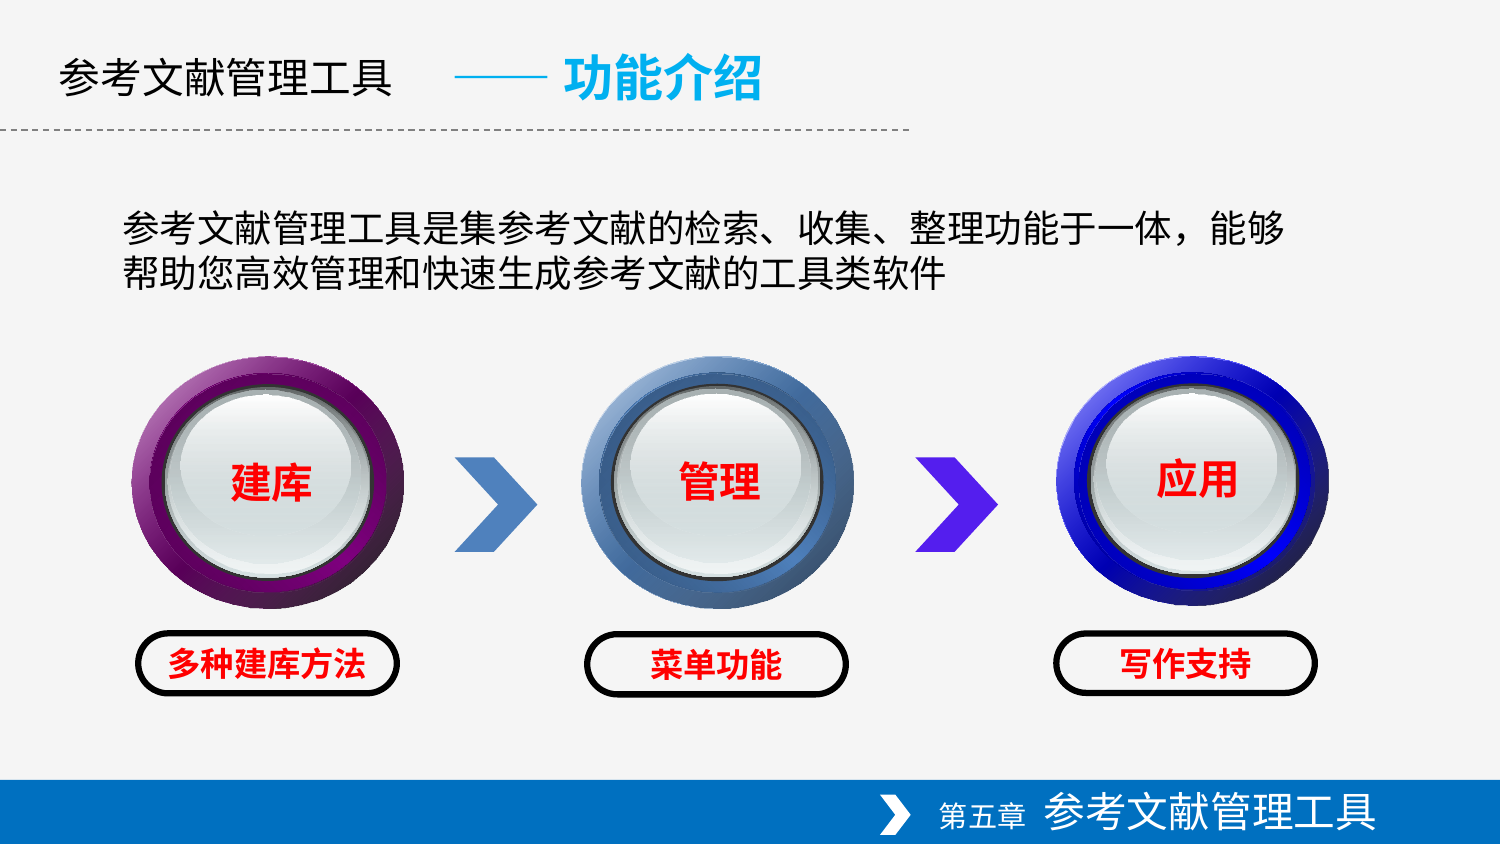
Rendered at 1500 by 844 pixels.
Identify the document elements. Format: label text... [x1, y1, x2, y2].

text_box [454, 457, 538, 552]
text_box ——功能介绍 [436, 38, 1117, 114]
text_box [581, 356, 854, 695]
text_box 参考文献管理工具 [43, 44, 436, 109]
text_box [1056, 356, 1329, 694]
text_box [915, 457, 999, 552]
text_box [131, 356, 404, 694]
text_box 参考文献管理工具是集参考文献的检索、收集、整理功能于一体，能够帮助您高效管理和快速生成参考文献的工具类软件 [107, 197, 1336, 303]
